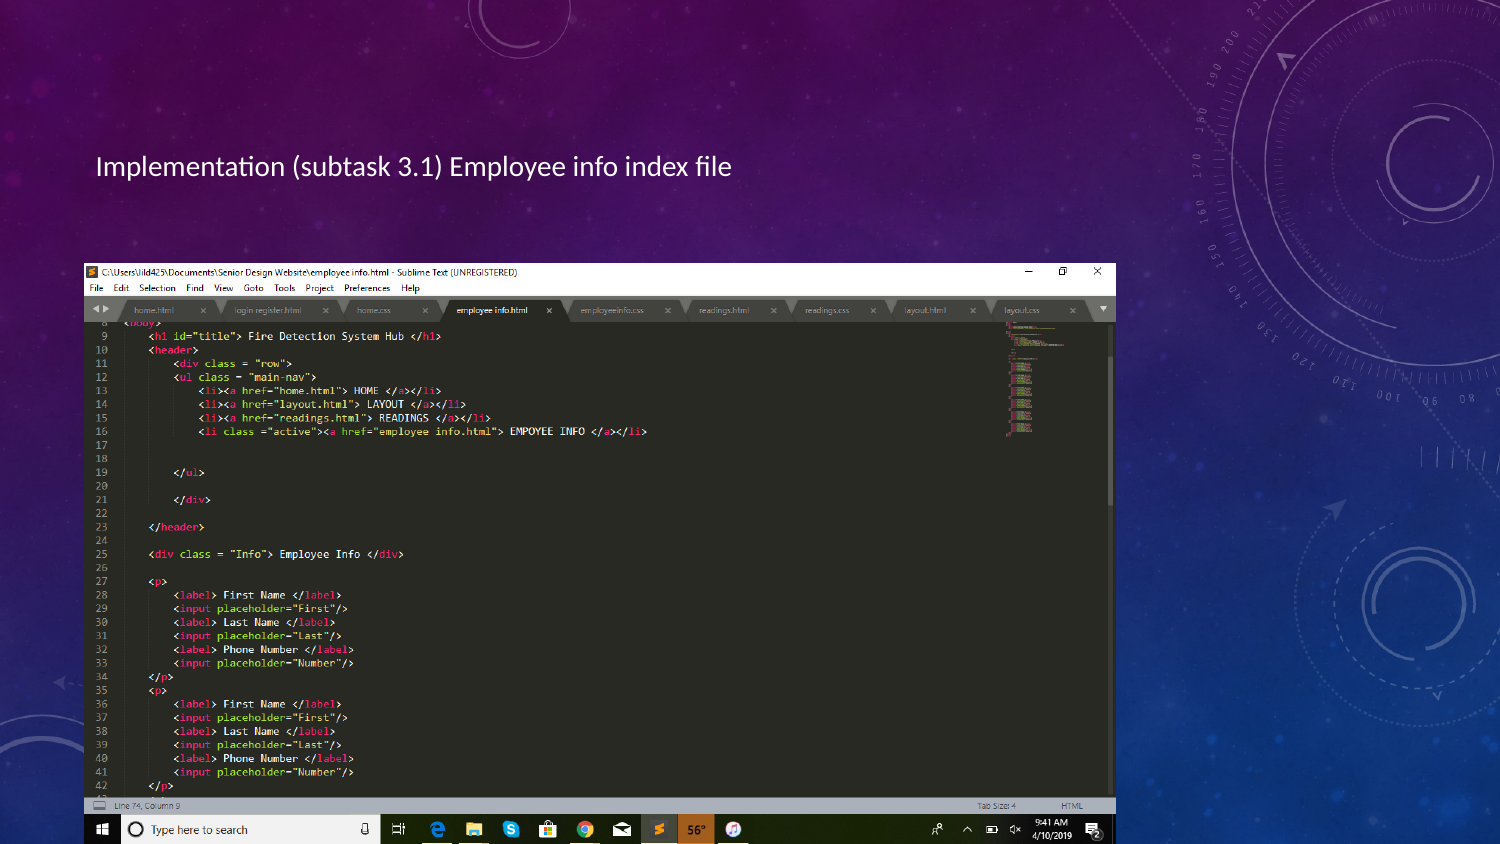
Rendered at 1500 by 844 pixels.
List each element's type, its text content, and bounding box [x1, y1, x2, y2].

title Implementation (subtask 3.1) Employee info index file [84, 75, 1331, 255]
picture [0, 0, 1500, 844]
